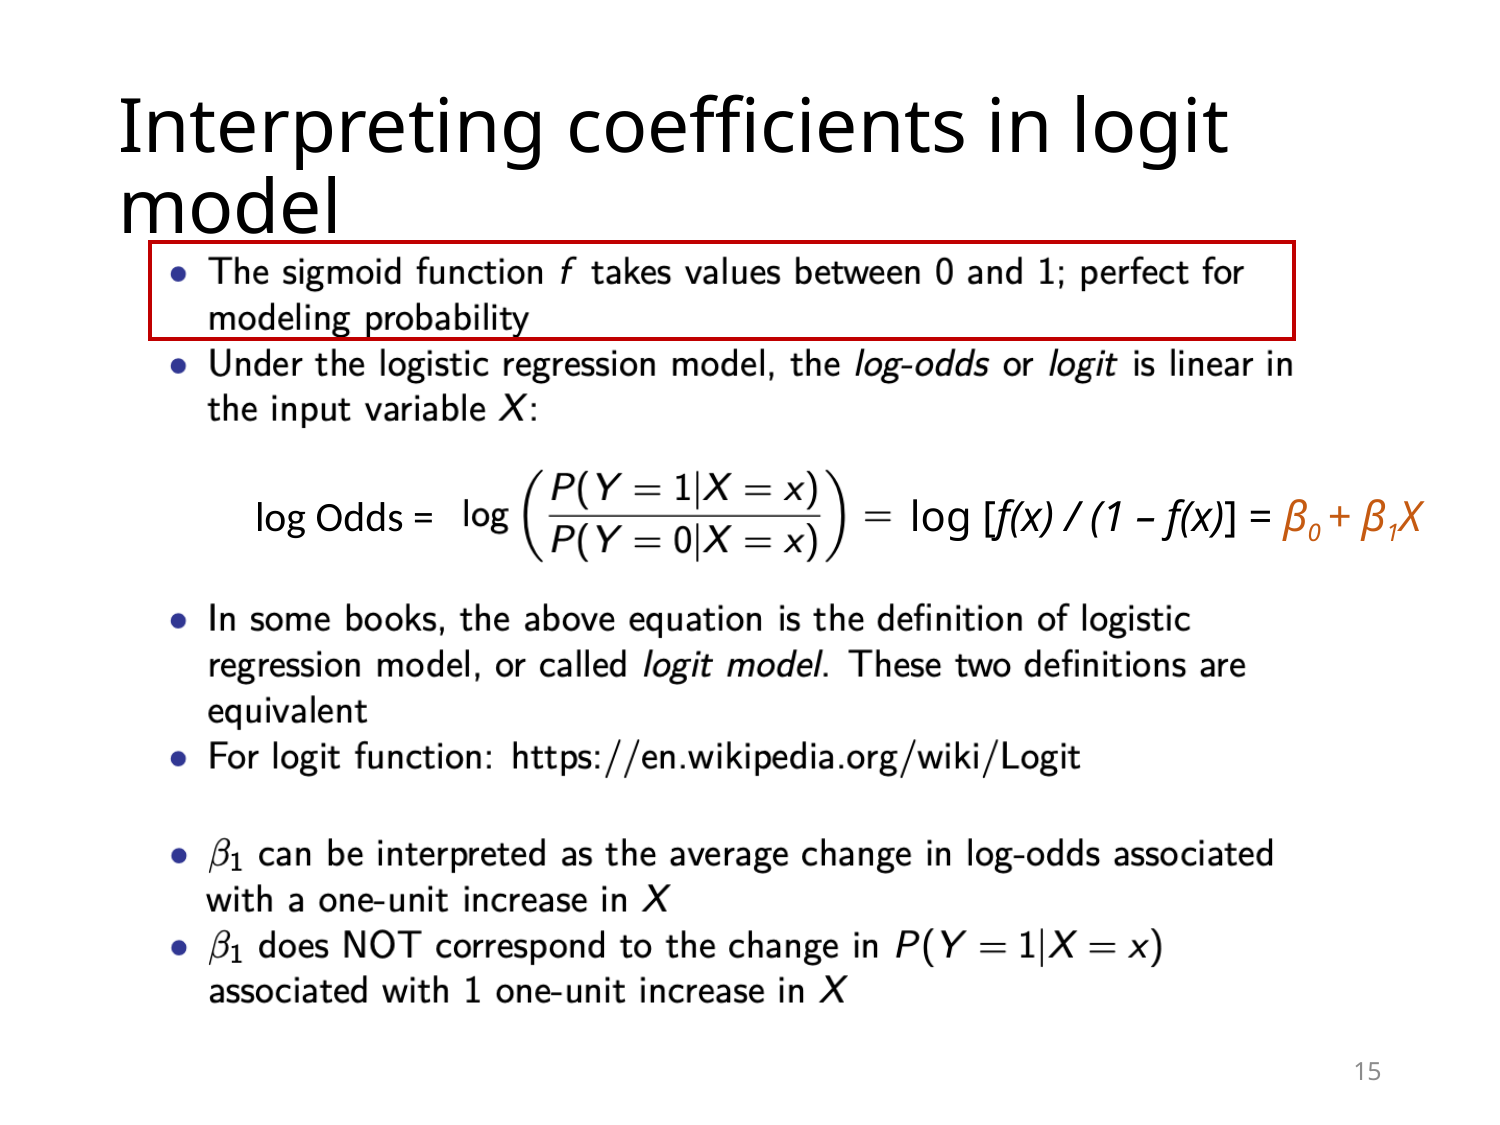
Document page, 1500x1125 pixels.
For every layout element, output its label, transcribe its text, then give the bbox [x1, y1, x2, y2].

title Interpreting coefficients in logit model [103, 59, 1397, 278]
text_box log [f(x) / (1 – f(x)] = β0 + β1X [1303, 482, 1475, 554]
picture [158, 831, 1294, 1014]
slide_number 15 [1059, 1042, 1397, 1103]
picture [149, 241, 1303, 780]
